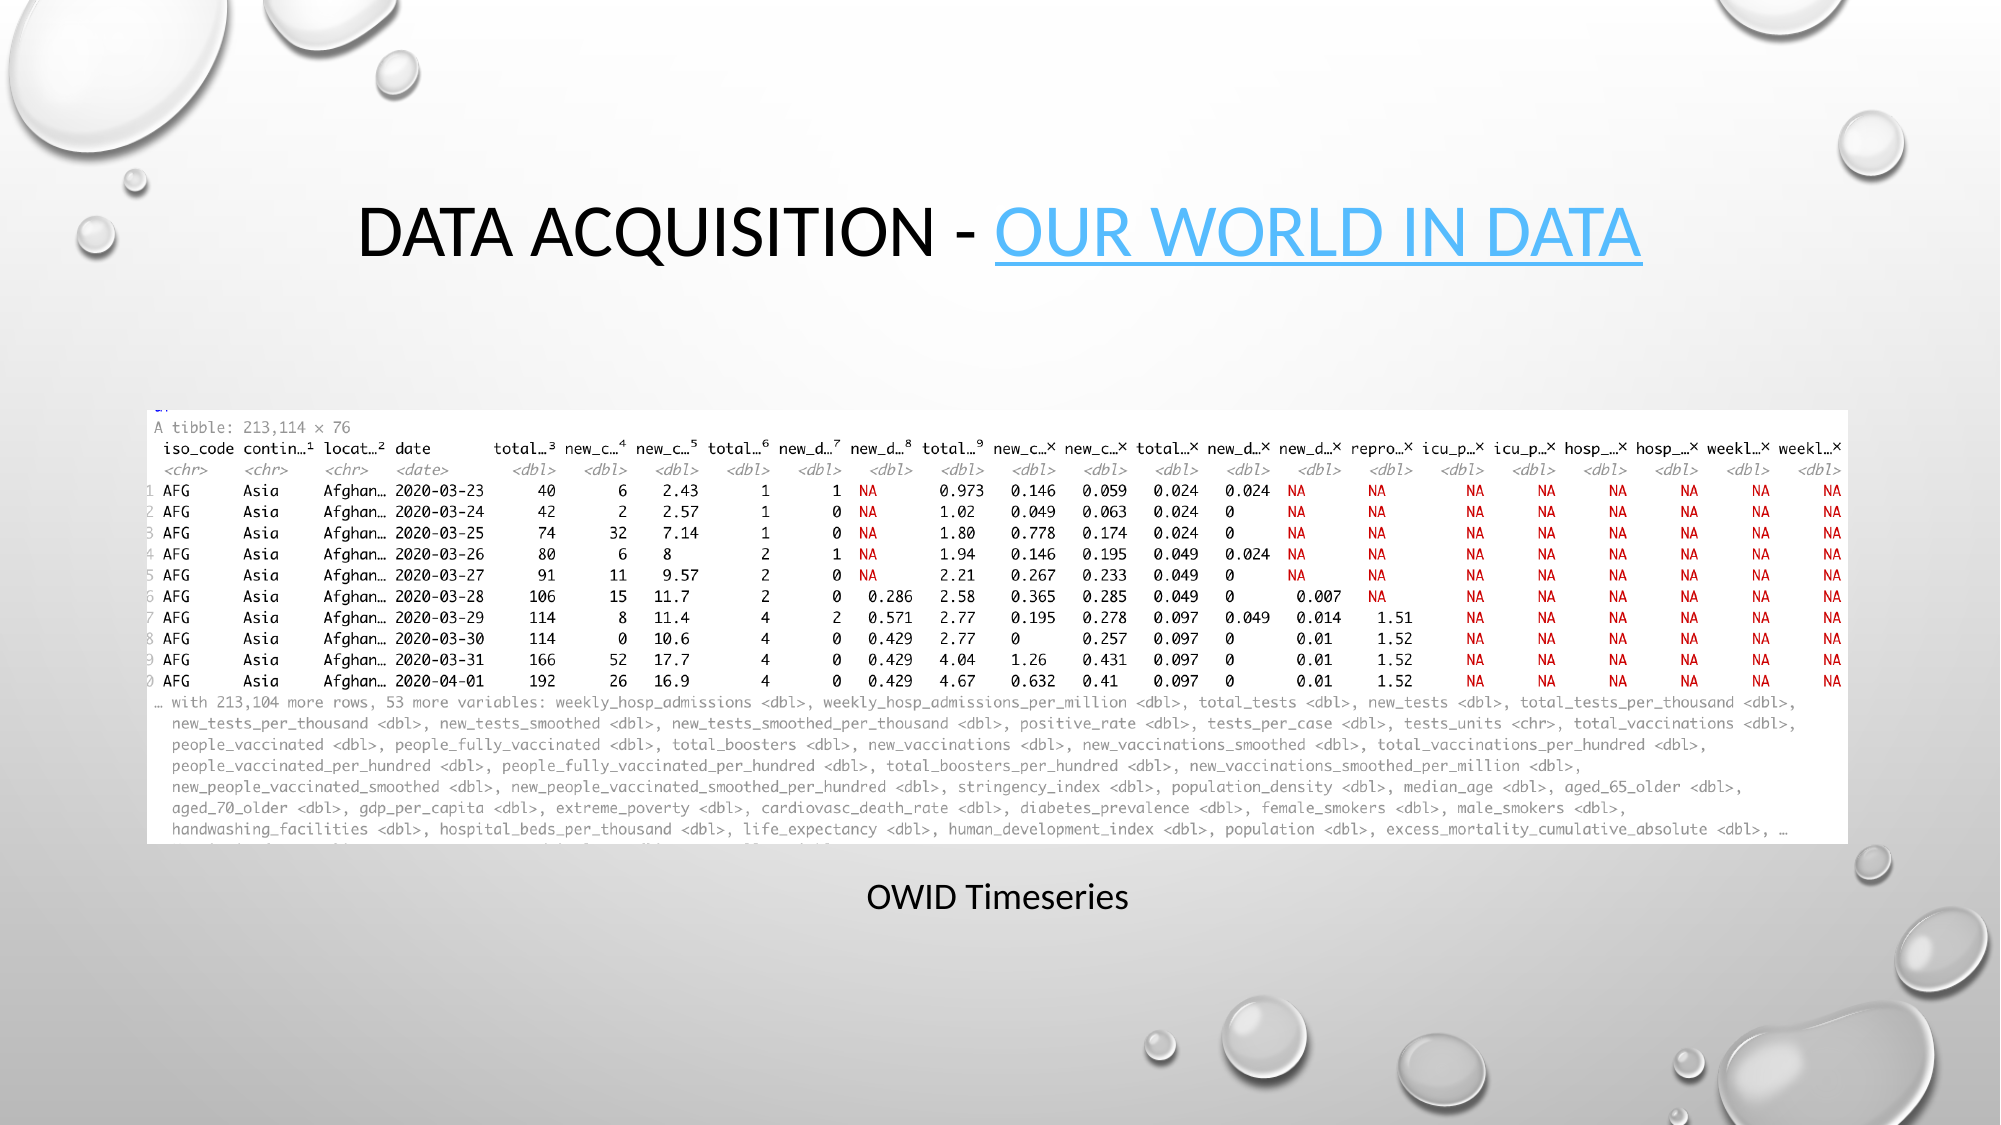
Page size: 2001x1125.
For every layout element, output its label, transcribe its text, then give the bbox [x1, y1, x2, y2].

title Data Acquisition - Our World In Data [149, 101, 1851, 364]
picture [0, 0, 2000, 1125]
text_box OWID Timeseries [147, 864, 1848, 948]
